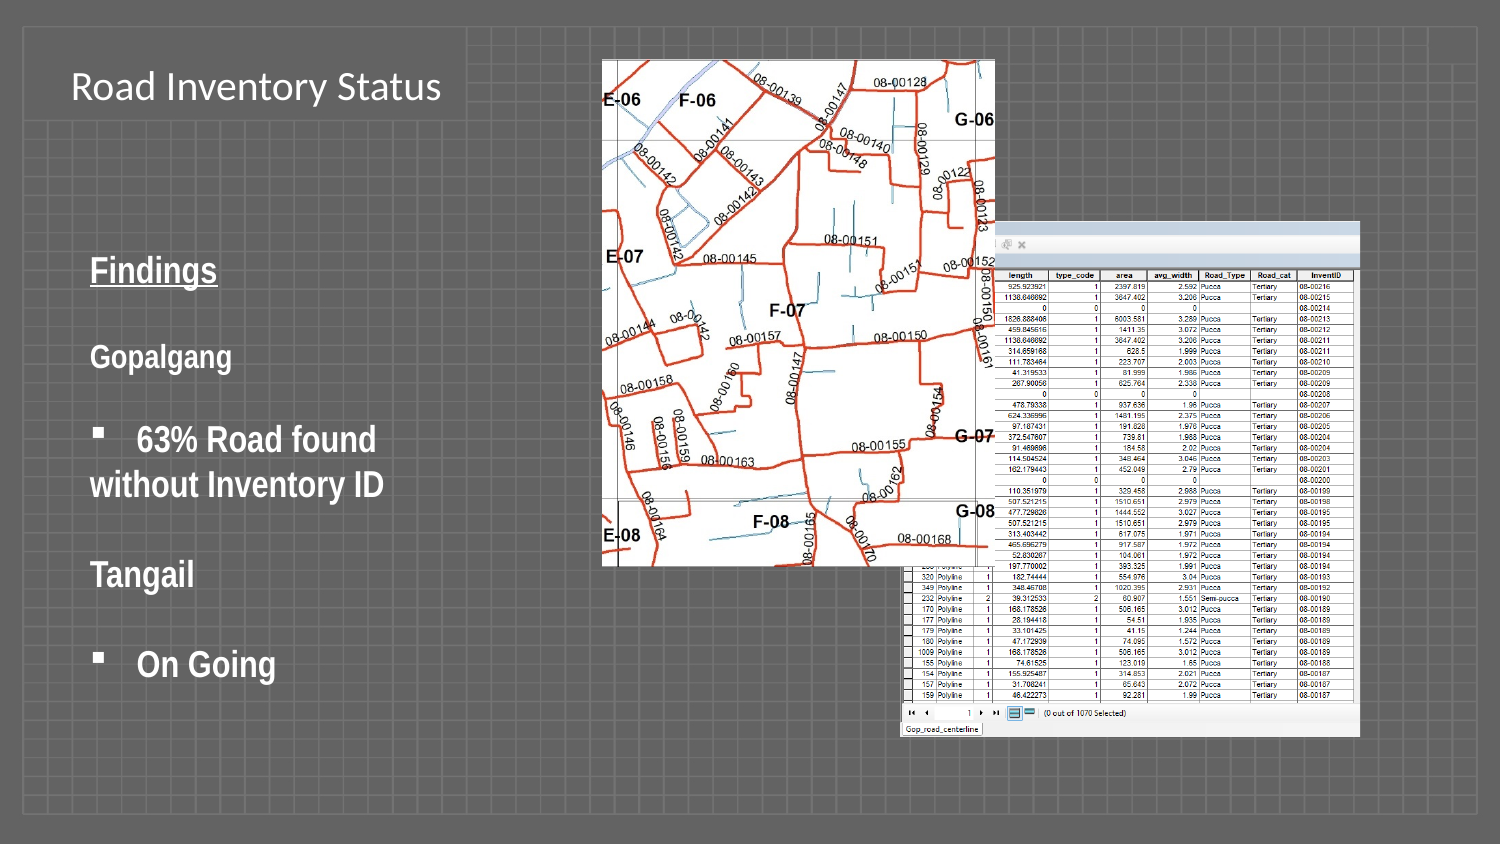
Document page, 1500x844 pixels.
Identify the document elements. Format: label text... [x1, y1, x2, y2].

text_box Findings Gopalgang 63% Road found without Inventory ID Tangail On Going [74, 238, 825, 783]
picture [0, 0, 1500, 844]
title Road Inventory Status [37, 33, 475, 135]
